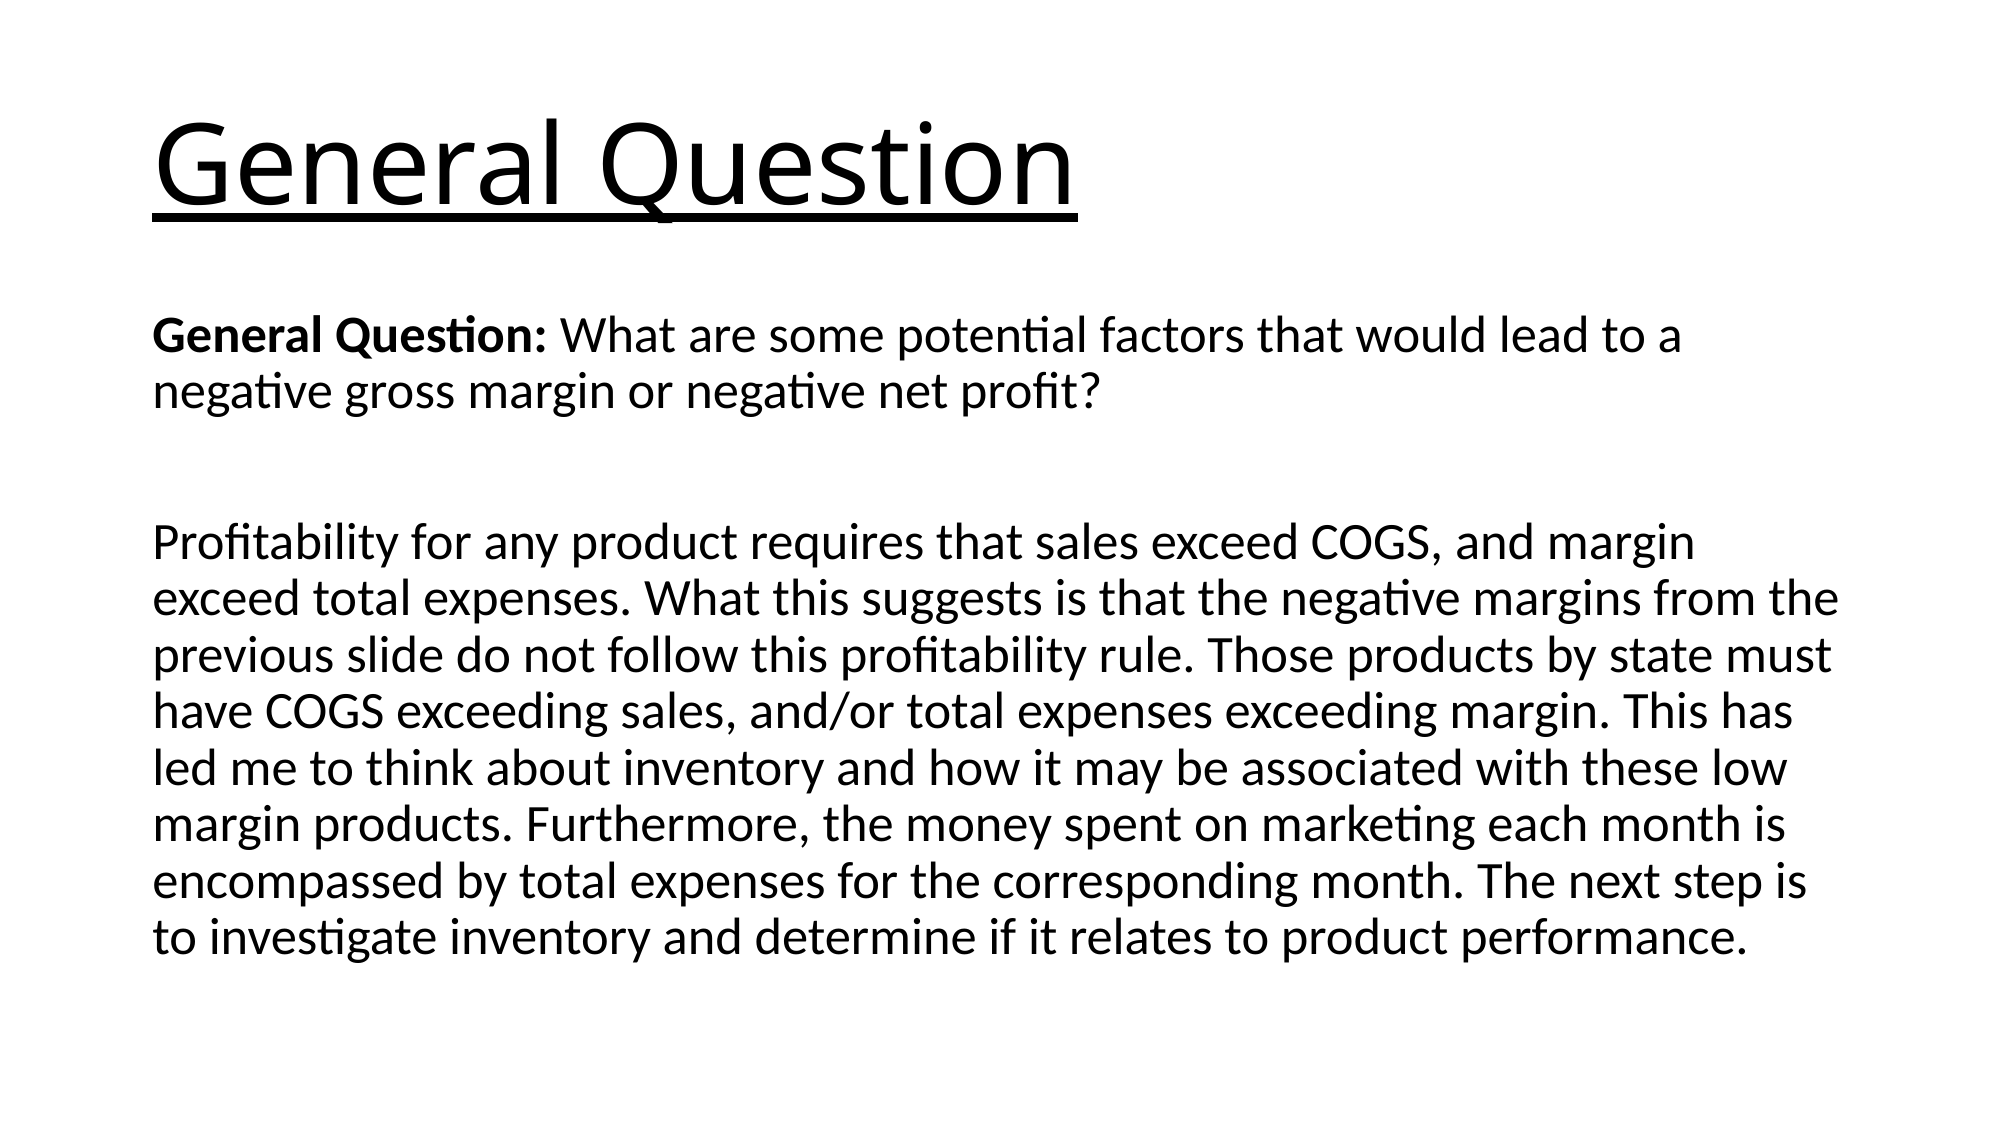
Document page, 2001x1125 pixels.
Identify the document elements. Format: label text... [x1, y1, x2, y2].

title General Question [137, 59, 1863, 278]
list General Question: What are some potential factors that would lead to a negative gross margin or negative net profit? Profitability for any product requires that sales exceed COGS, and margin exceed total expenses. What this suggests is that the negative margins from the previous slide do not follow this profitability rule. Those products by state must have COGS exceeding sales, and/or total expenses exceeding margin. This has led me to think about inventory and how it may be associated with these low margin products. Furthermore, the money spent on marketing each month is encompassed by total expenses for the corresponding month. The next step is to investigate inventory and determine if it relates to product performance. [137, 299, 1863, 1014]
